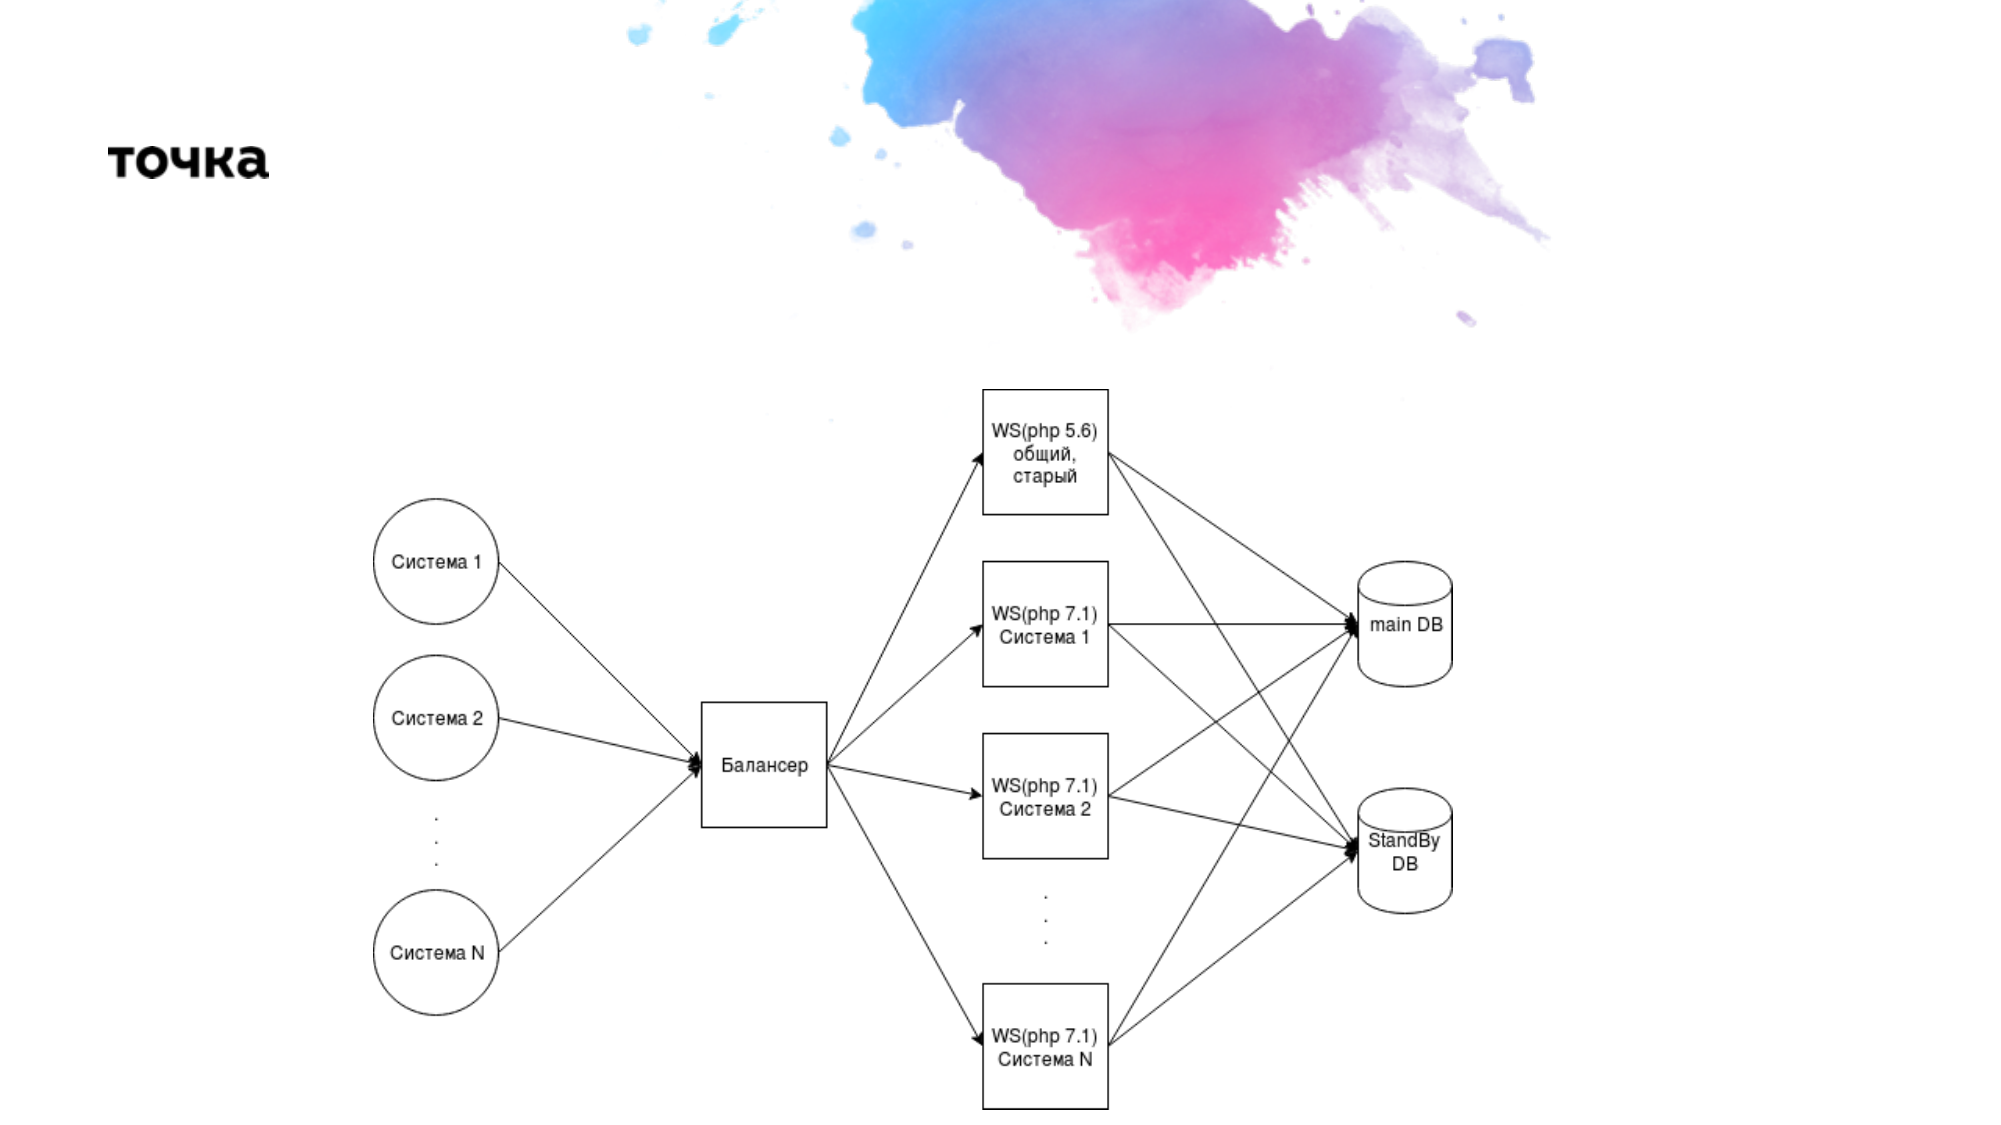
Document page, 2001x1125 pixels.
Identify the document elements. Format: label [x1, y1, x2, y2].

picture [107, 146, 270, 179]
picture [372, 0, 1577, 1111]
